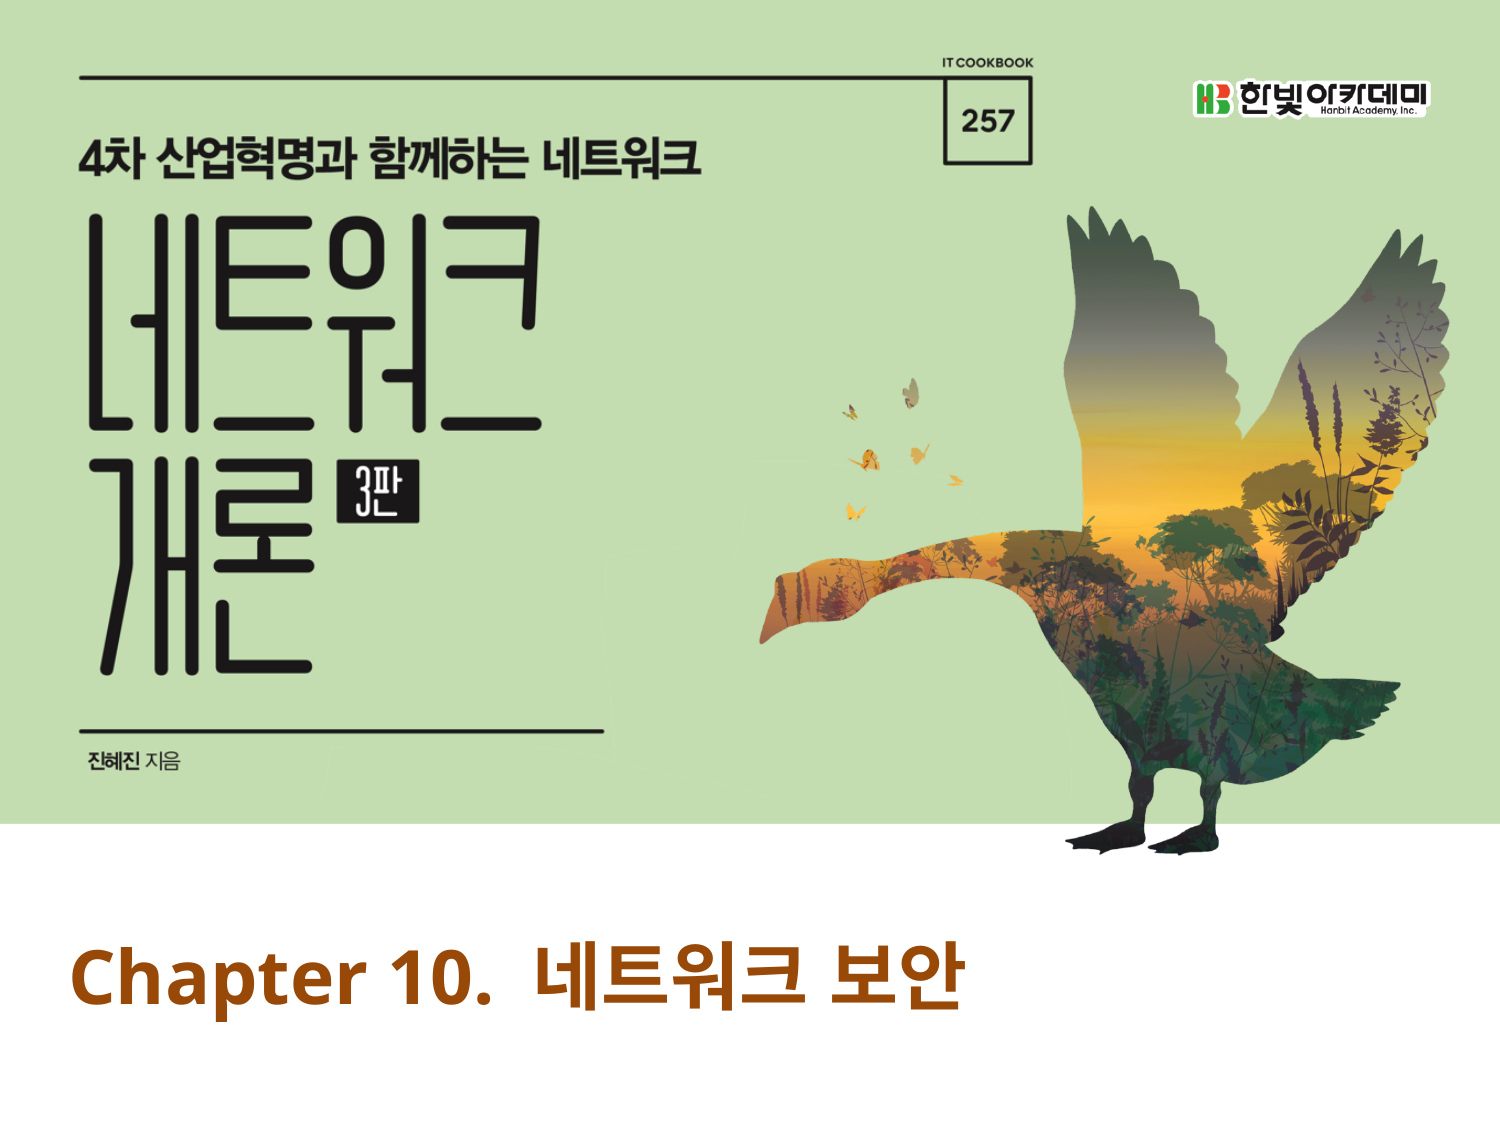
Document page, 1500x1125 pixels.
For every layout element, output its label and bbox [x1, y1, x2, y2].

picture [0, 0, 1500, 858]
